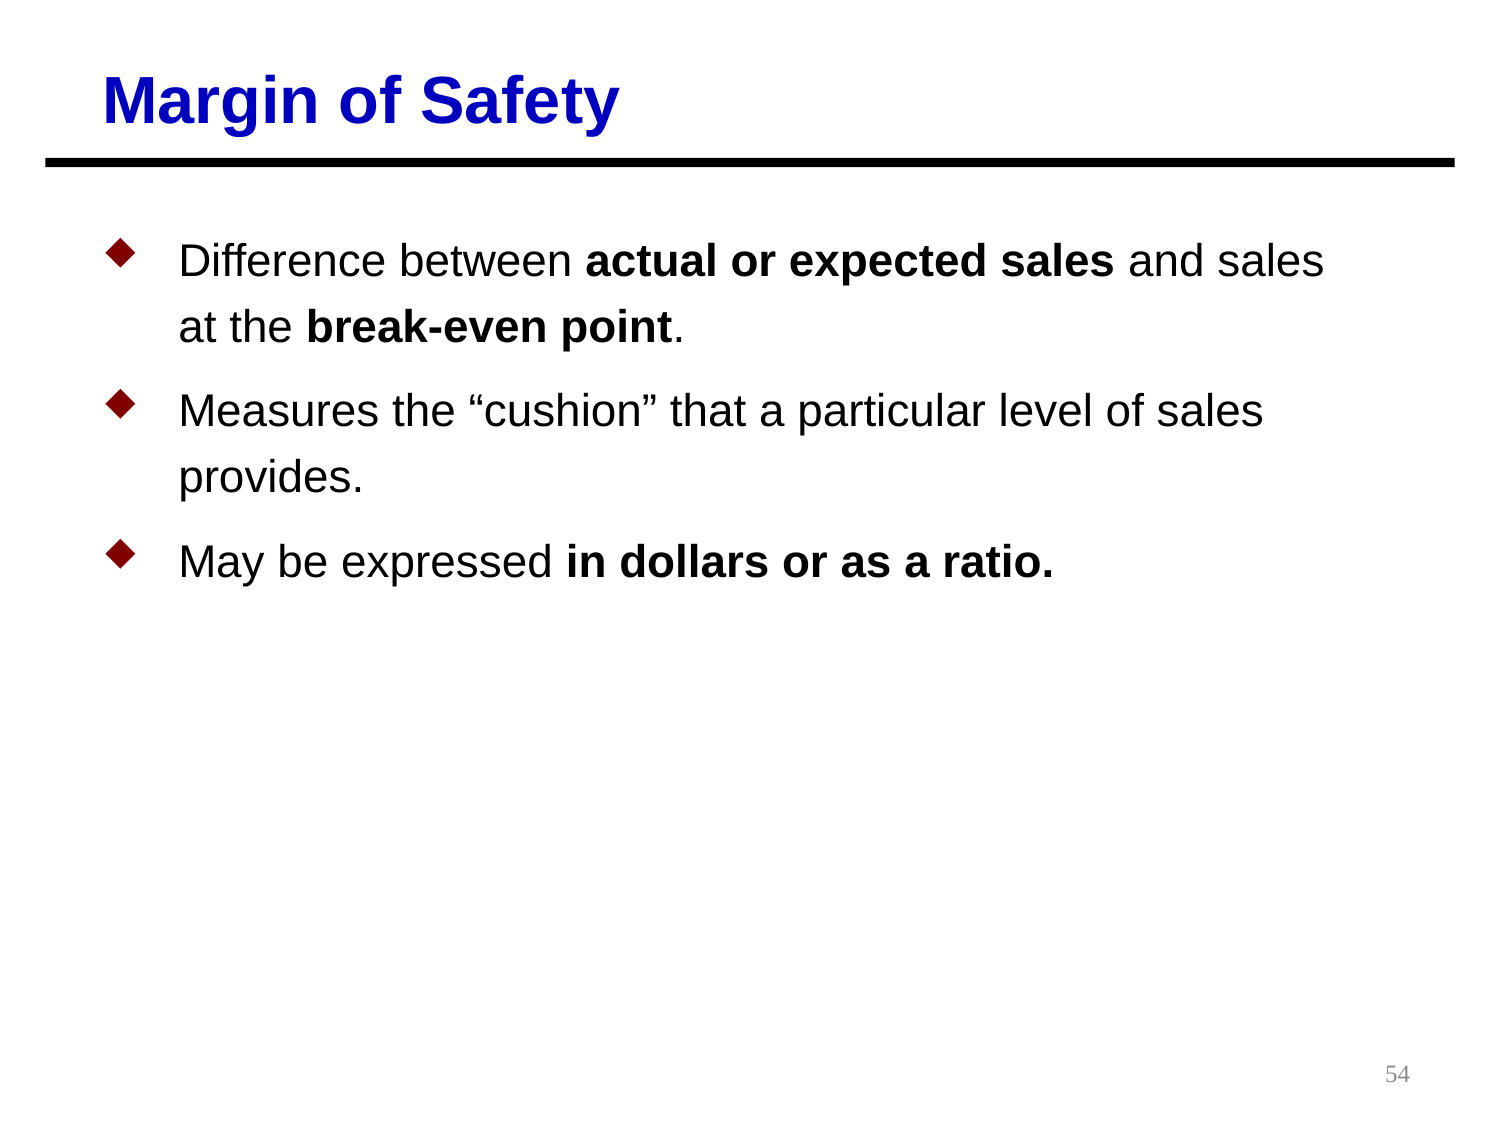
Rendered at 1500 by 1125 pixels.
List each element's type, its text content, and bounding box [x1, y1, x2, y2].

text_box Margin of Safety [87, 50, 1450, 142]
slide_number 54 [1074, 1042, 1425, 1103]
list Difference between actual or expected sales and sales at the break-even point. Measures the “cushion” that a particular level of sales provides. May be expressed in dollars or as a ratio. [87, 212, 1350, 688]
